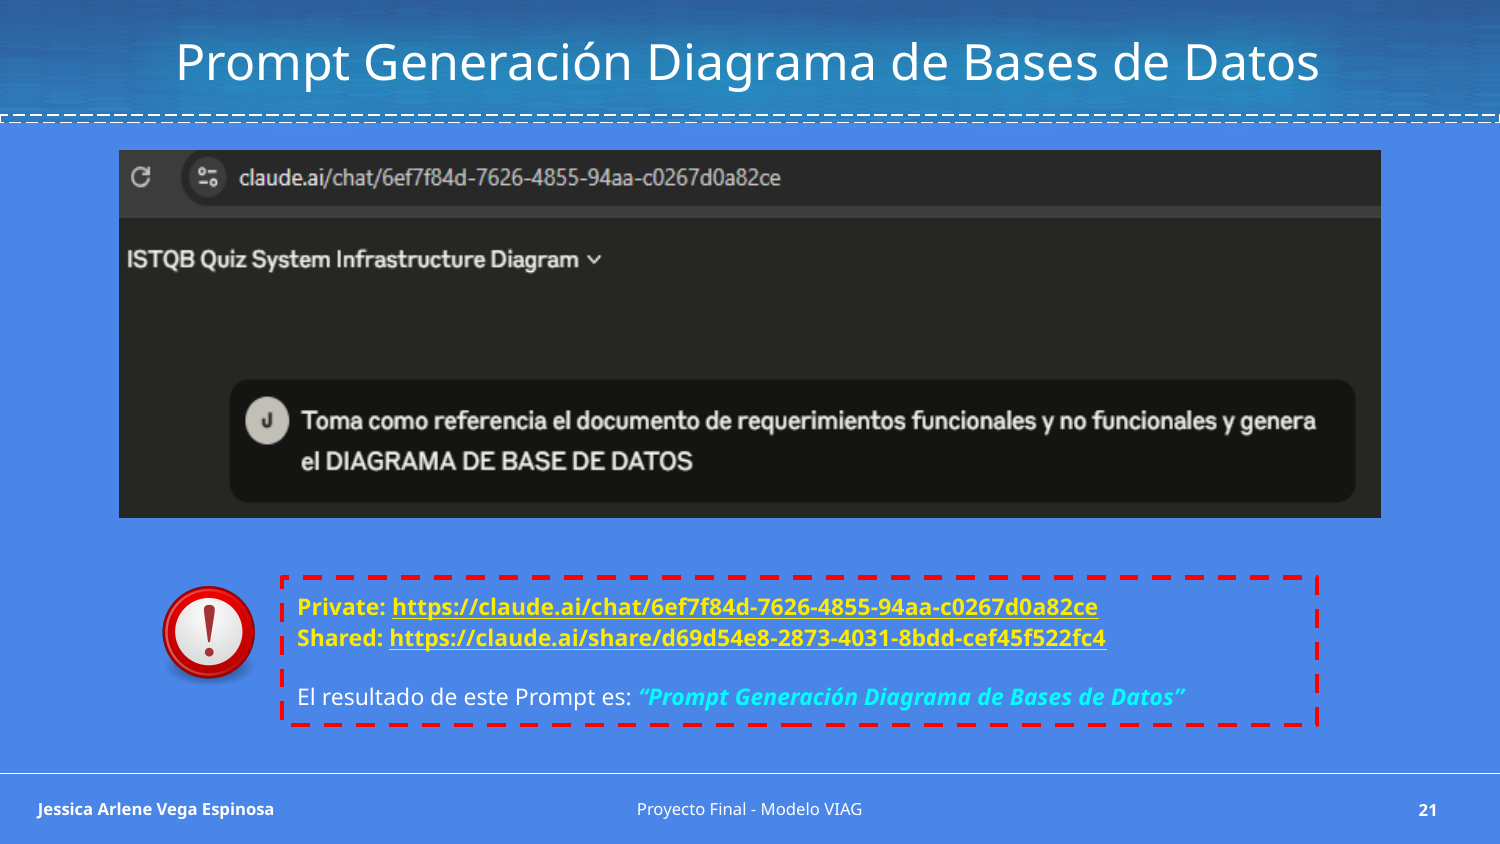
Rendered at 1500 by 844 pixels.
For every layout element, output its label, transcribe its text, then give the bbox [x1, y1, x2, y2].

picture [119, 150, 1381, 518]
slide_number ‹#› [1403, 779, 1494, 844]
text_box Private: https://claude.ai/chat/6ef7f84d-7626-4855-94aa-c0267d0a82ce Shared: https://claude.ai/share/d69d54e8-2873-4031-8bdd-cef45f522fc4 El resultado de este Prompt es: “Prompt Generación Diagrama de Bases de Datos” [282, 577, 1317, 725]
picture [0, 0, 1500, 123]
picture [151, 579, 262, 690]
subtitle Proyecto Final - Modelo VIAG [544, 773, 956, 844]
subtitle Jessica Arlene Vega Espinosa [22, 773, 434, 844]
